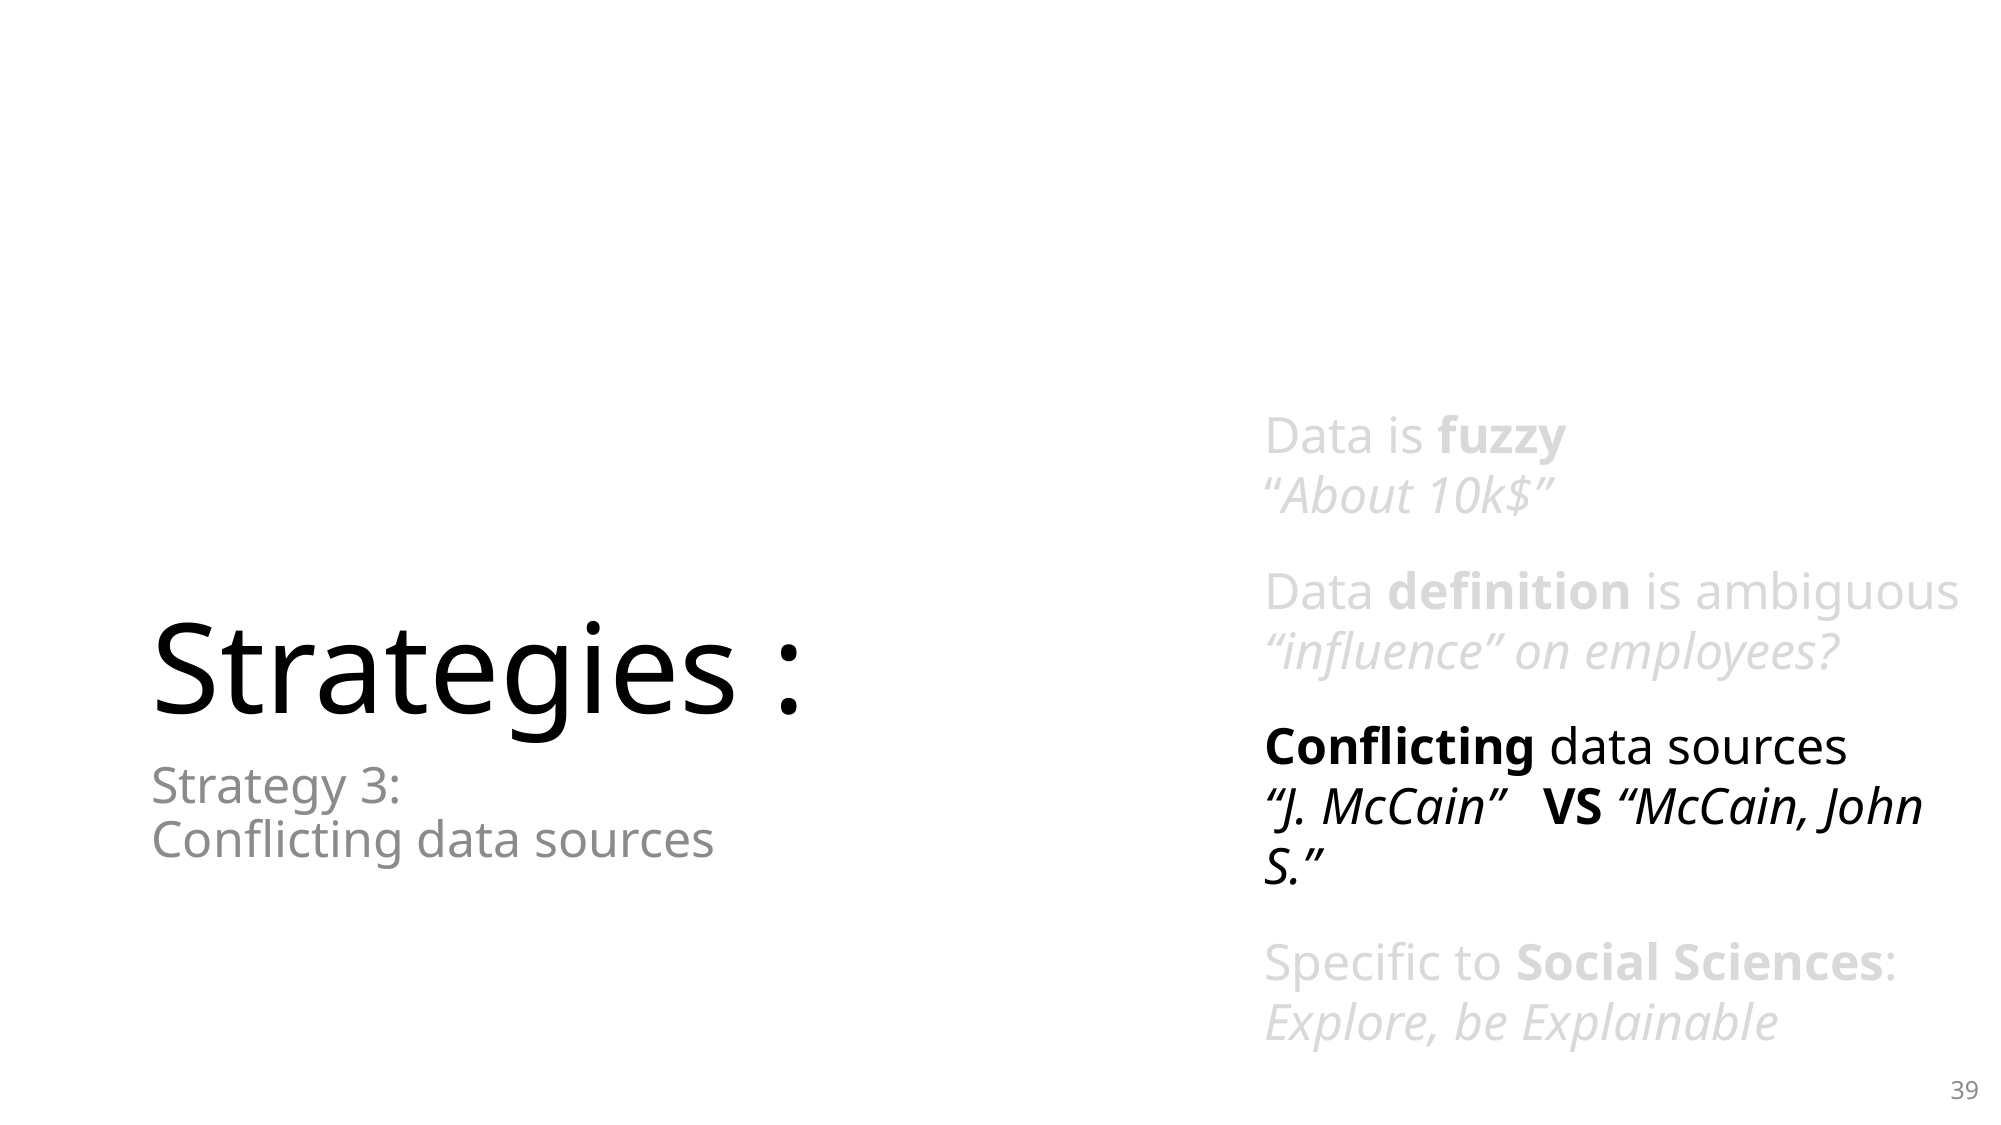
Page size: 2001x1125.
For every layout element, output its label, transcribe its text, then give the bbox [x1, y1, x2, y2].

list Strategy 3: Conflicting data sources [136, 752, 1249, 999]
slide_number 39 [1655, 1092, 1994, 1122]
title Strategies : [136, 280, 1249, 749]
text_box Data is fuzzy “About 10k$” Data definition is ambiguous “influence” on employees? Conflicting data sources “J. McCain” VS “McCain, John S.” Specific to Social Sciences: Explore, be Explainable [1249, 261, 2000, 1092]
